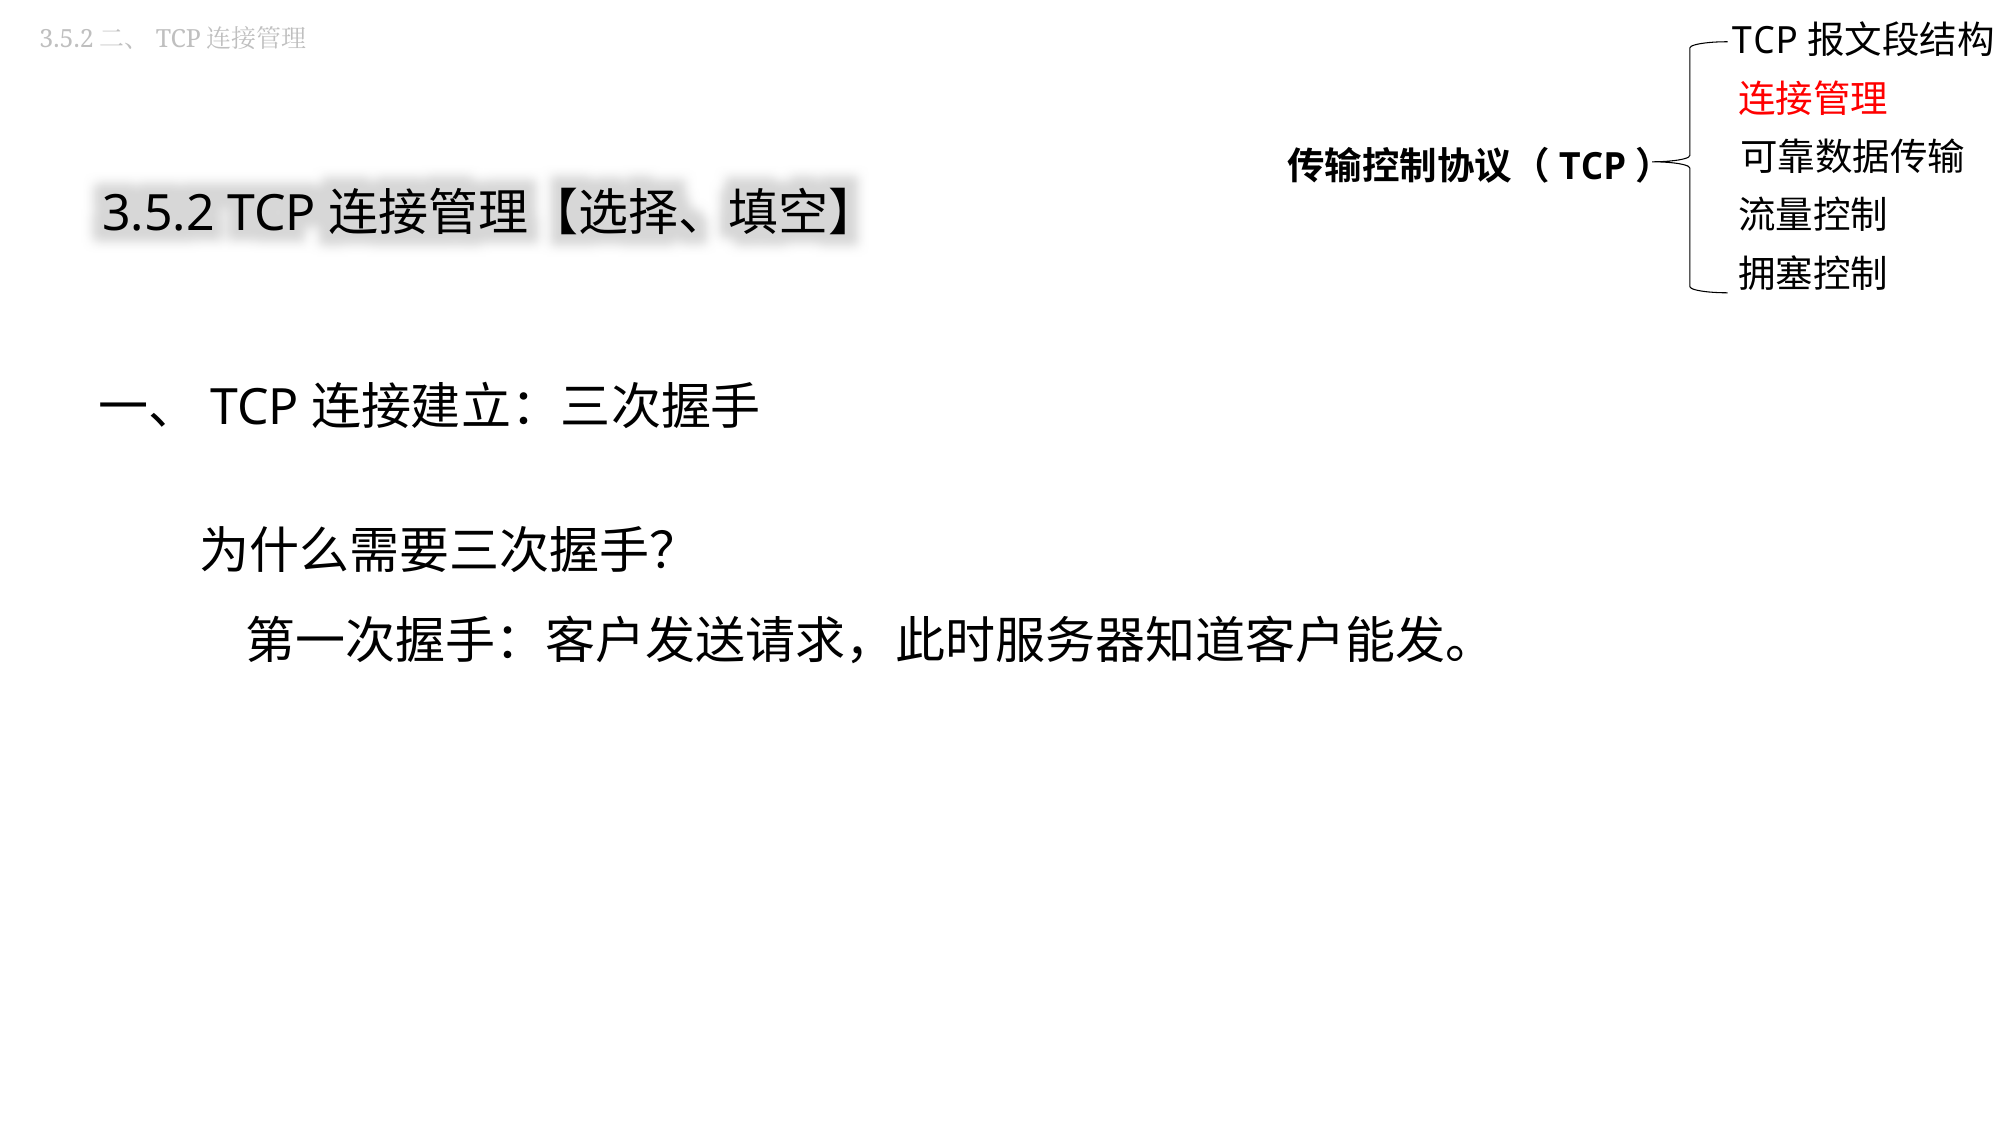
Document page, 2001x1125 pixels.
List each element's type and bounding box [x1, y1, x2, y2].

text_box [24, 14, 322, 60]
text_box [184, 481, 1839, 677]
text_box [1274, 20, 2000, 306]
text_box [83, 116, 920, 274]
text_box [83, 337, 787, 442]
